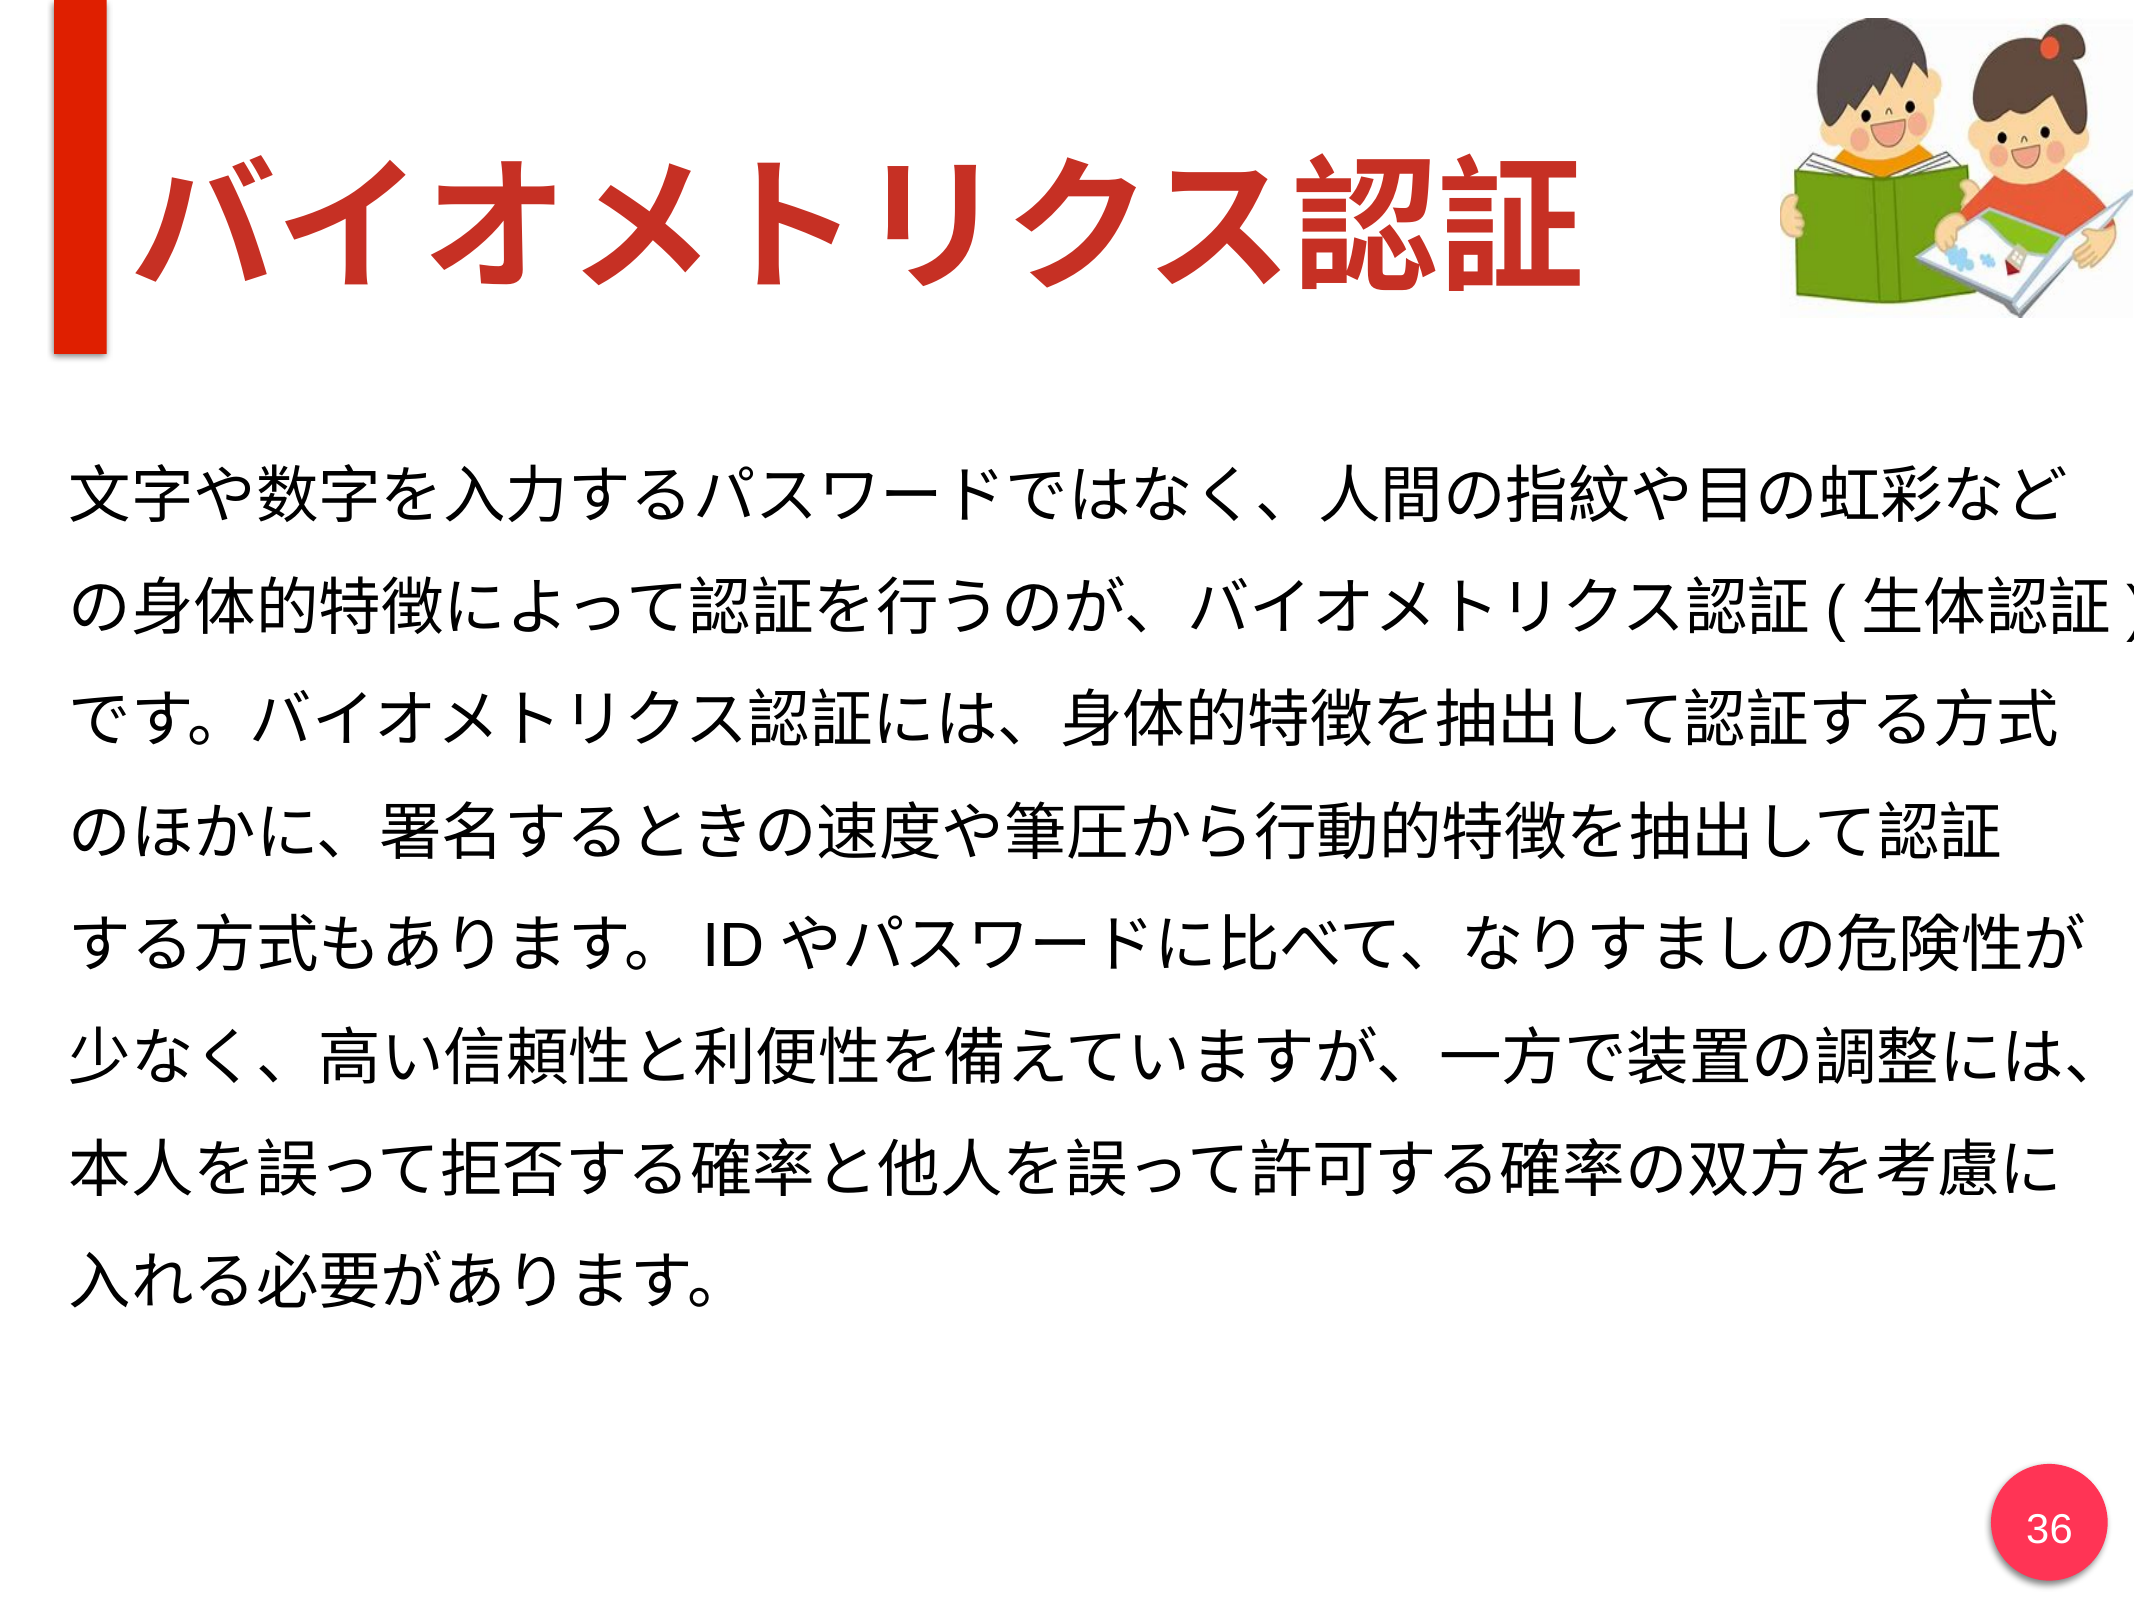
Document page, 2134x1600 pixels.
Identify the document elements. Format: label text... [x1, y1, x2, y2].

picture [1779, 17, 2134, 318]
slide_number ‹#› [2012, 1493, 2087, 1600]
text_box 文字や数字を入力するパスワードではなく、人間の指紋や目の虹彩など の身体的特徴によって認証を行うのが、バイオメトリクス認証(生体認証)です。バイオメトリクス認証には、身体的特徴を抽出して認証する方式 のほかに、署名するときの速度や筆圧から行動的特徴を抽出して認証 する方式もあります。IDやパスワードに比べて、なりすましの危険性が 少なく、高い信頼性と利便性を備えていますが、一方で装置の調整には、本人を誤って拒否する確率と他人を誤って許可する確率の双方を考慮に 入れる必要があります。 [60, 408, 2134, 1472]
title バイオメトリクス認証 [122, 18, 2030, 336]
